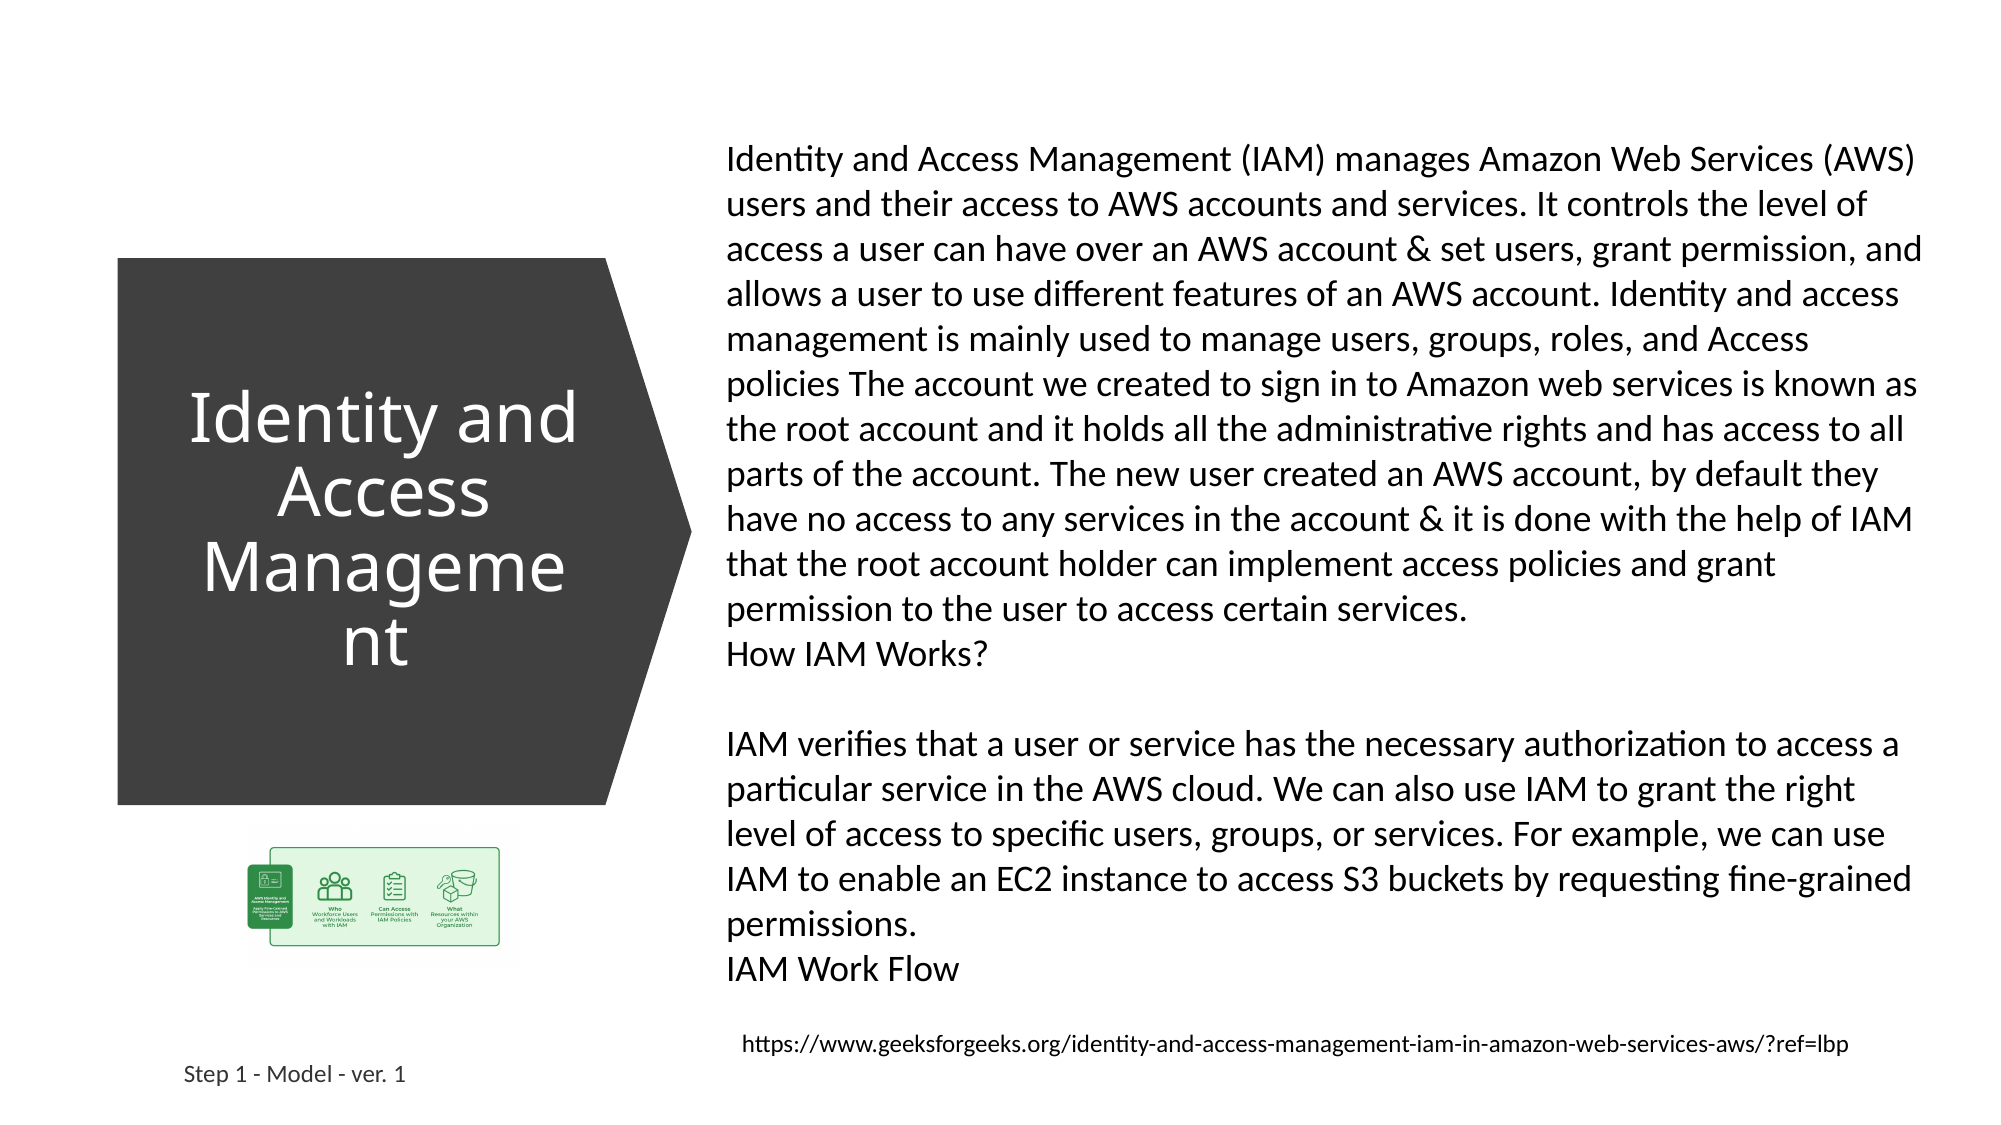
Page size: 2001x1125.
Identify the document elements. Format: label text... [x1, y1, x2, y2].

title Identity and Access Management [168, 322, 601, 741]
text_box [116, 257, 693, 807]
footer Step 1 - Model - ver. 1 [168, 1042, 1188, 1103]
picture [242, 825, 527, 968]
text_box Identity and Access Management (IAM) manages Amazon Web Services (AWS) users and their access to AWS accounts and services. It controls the level of access a user can have over an AWS account & set users, grant permission, and allows a user to use different features of an AWS account. Identity and access management is mainly used to manage users, groups, roles, and Access policies The account we created to sign in to Amazon web services is known as the root account and it holds all the administrative rights and has access to all parts of the account. The new user created an AWS account, by default they have no access to any services in the account & it is done with the help of IAM that the root account holder can implement access policies and grant permission to the user to access certain services. How IAM Works? IAM verifies that a user or service has the necessary authorization to access a particular service in the AWS cloud. We can also use IAM to grant the right level of access to specific users, groups, or services. For example, we can use IAM to enable an EC2 instance to access S3 buckets by requesting fine-grained permissions. IAM Work Flow [711, 126, 1944, 997]
text_box https://www.geeksforgeeks.org/identity-and-access-management-iam-in-amazon-web-services-aws/?ref=lbp [727, 1020, 1889, 1065]
